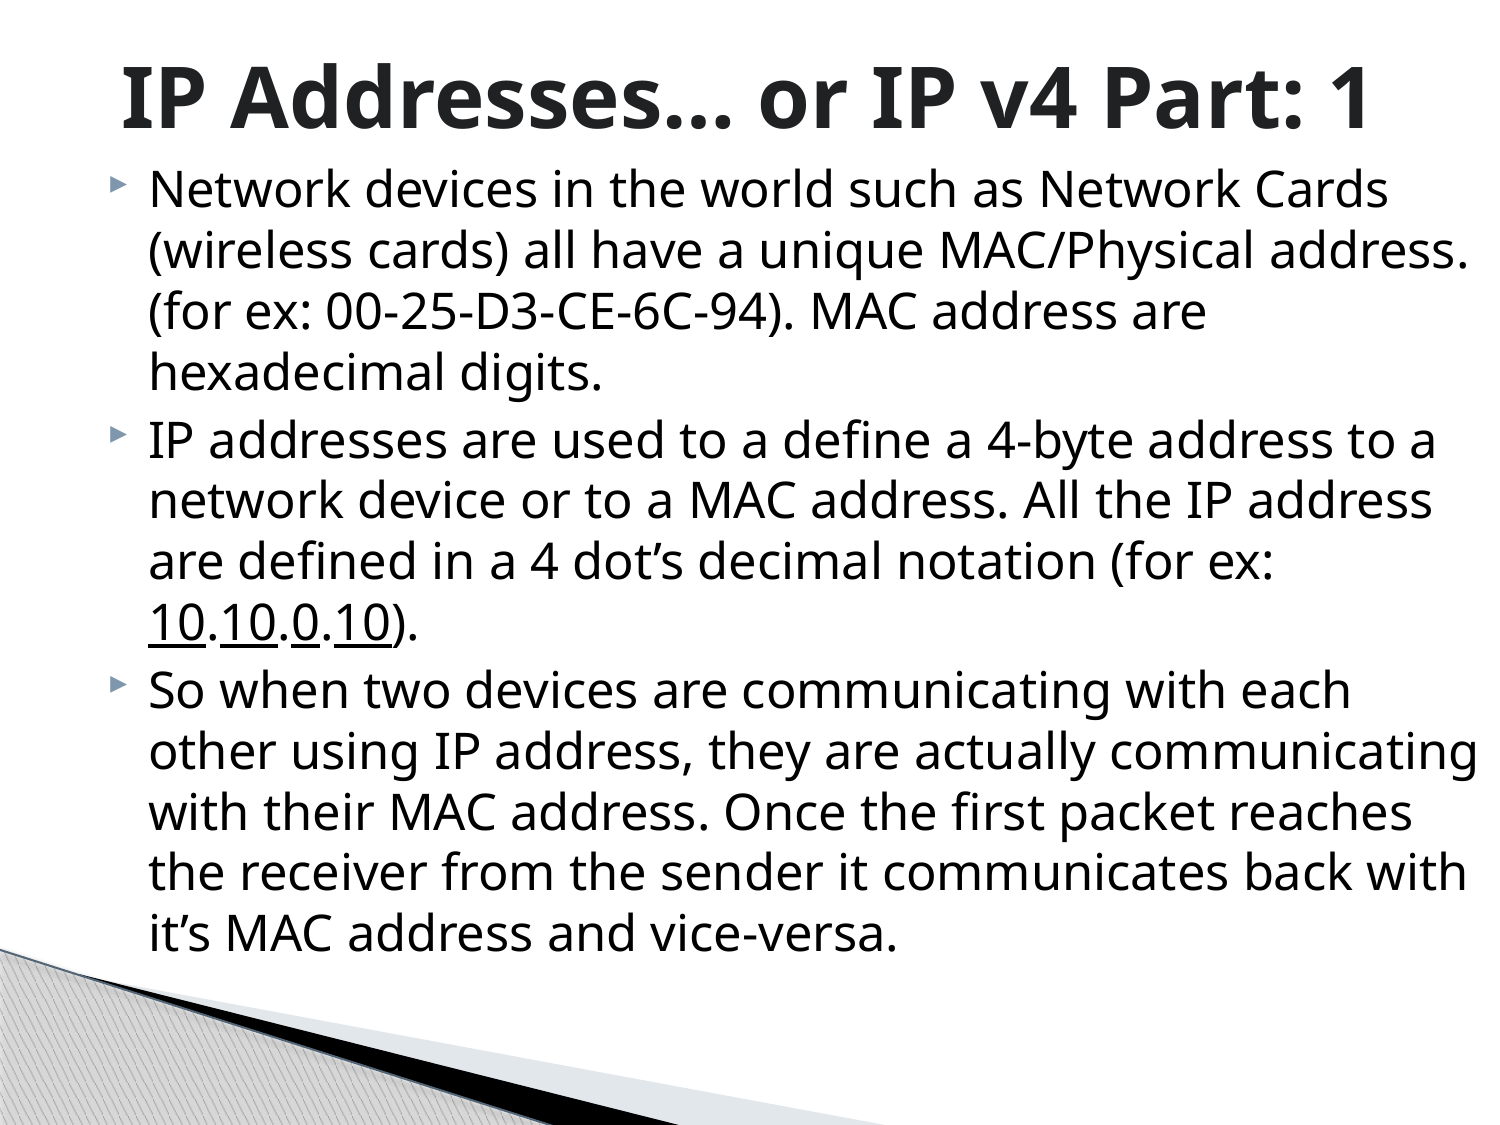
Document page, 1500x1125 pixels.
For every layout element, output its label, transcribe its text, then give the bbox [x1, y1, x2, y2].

title IP Addresses… or IP v4 Part: 1 [75, 1, 1425, 149]
list Network devices in the world such as Network Cards (wireless cards) all have a unique MAC/Physical address. (for ex: 00-25-D3-CE-6C-94). MAC address are hexadecimal digits. IP addresses are used to a define a 4-byte address to a network device or to a MAC address. All the IP address are defined in a 4 dot’s decimal notation (for ex: 10.10.0.10). So when two devices are communicating with each other using IP address, they are actually communicating with their MAC address. Once the first packet reaches the receiver from the sender it communicates back with it’s MAC address and vice-versa. [75, 149, 1498, 1025]
